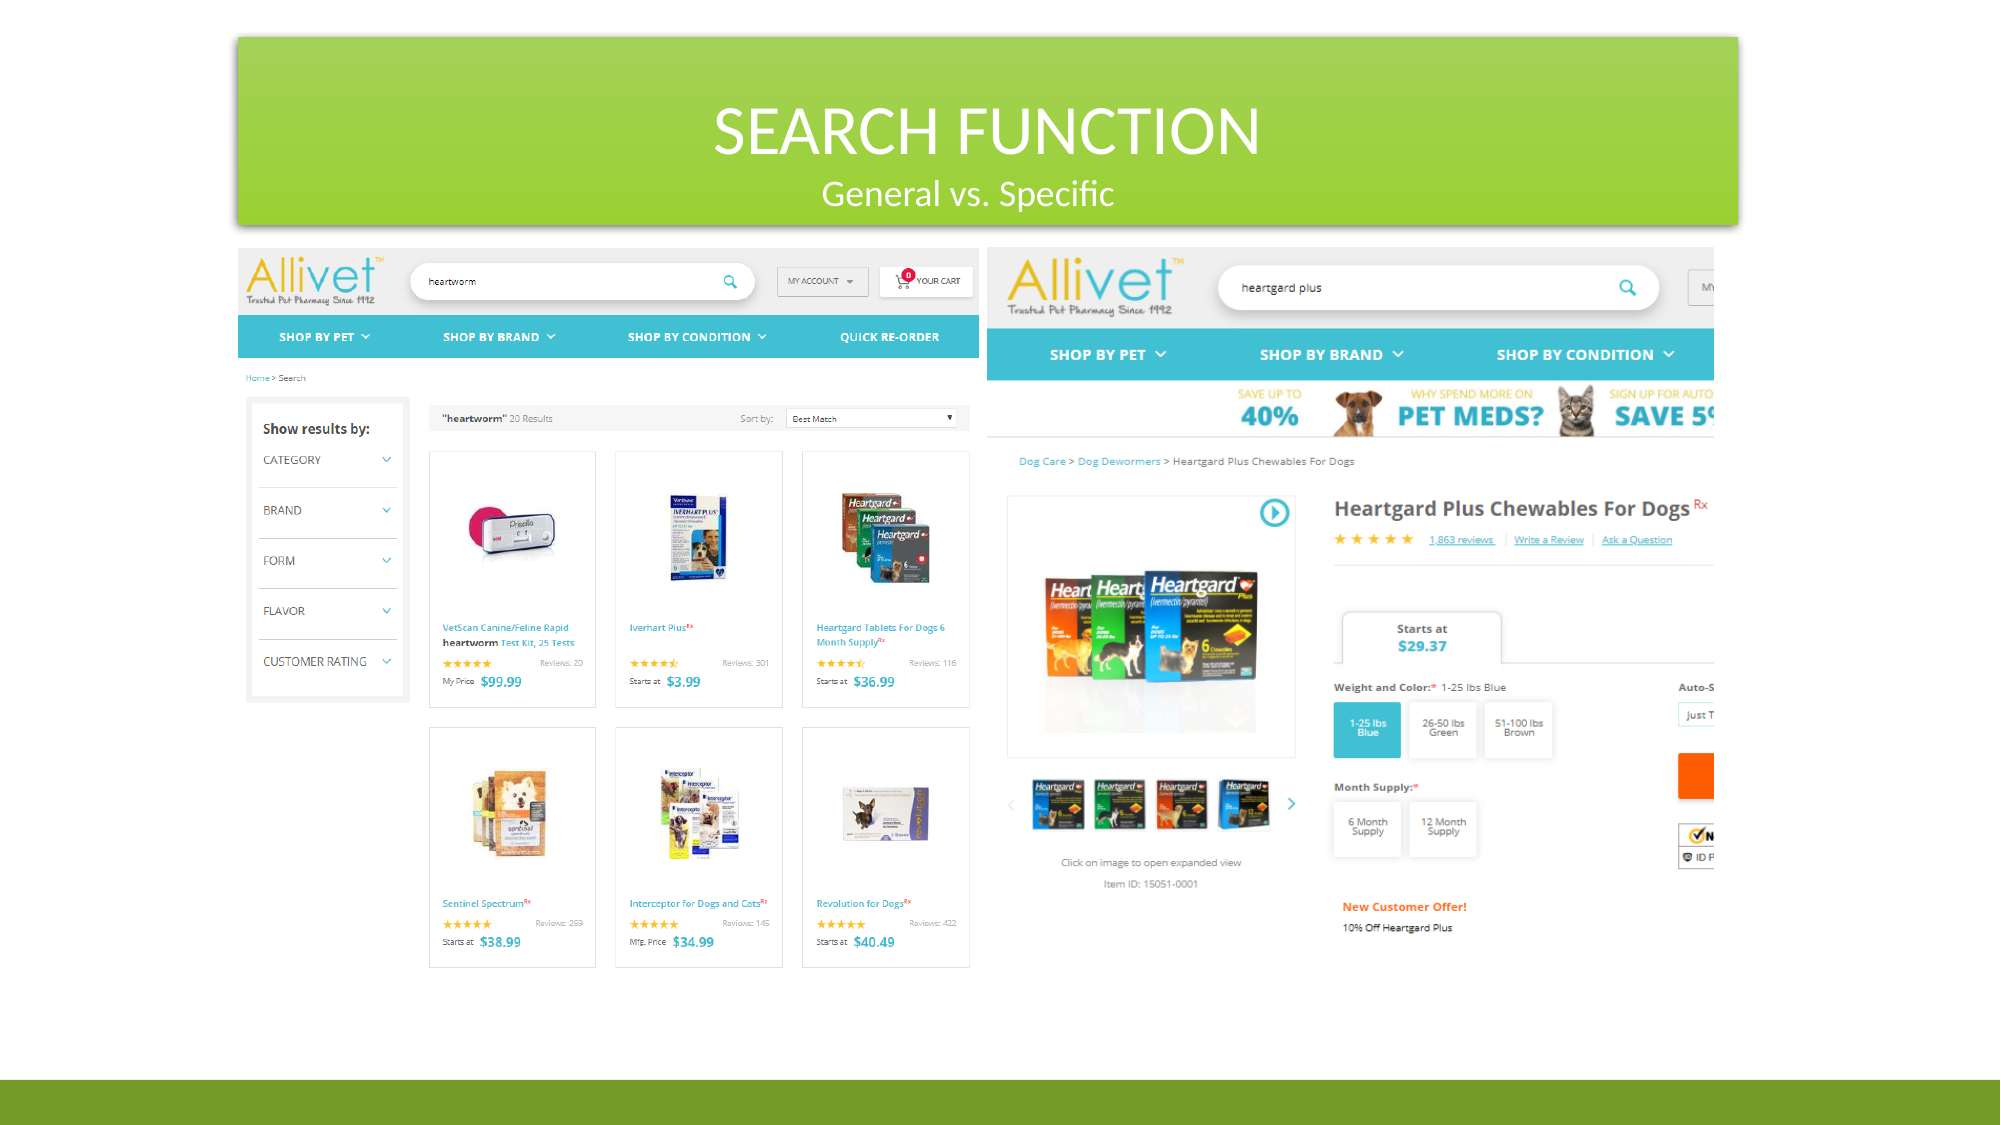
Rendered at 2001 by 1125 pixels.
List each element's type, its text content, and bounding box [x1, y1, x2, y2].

picture [987, 247, 1714, 969]
title Search Function [238, 37, 1739, 225]
text_box General vs. Specific [728, 161, 1217, 267]
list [238, 246, 979, 982]
